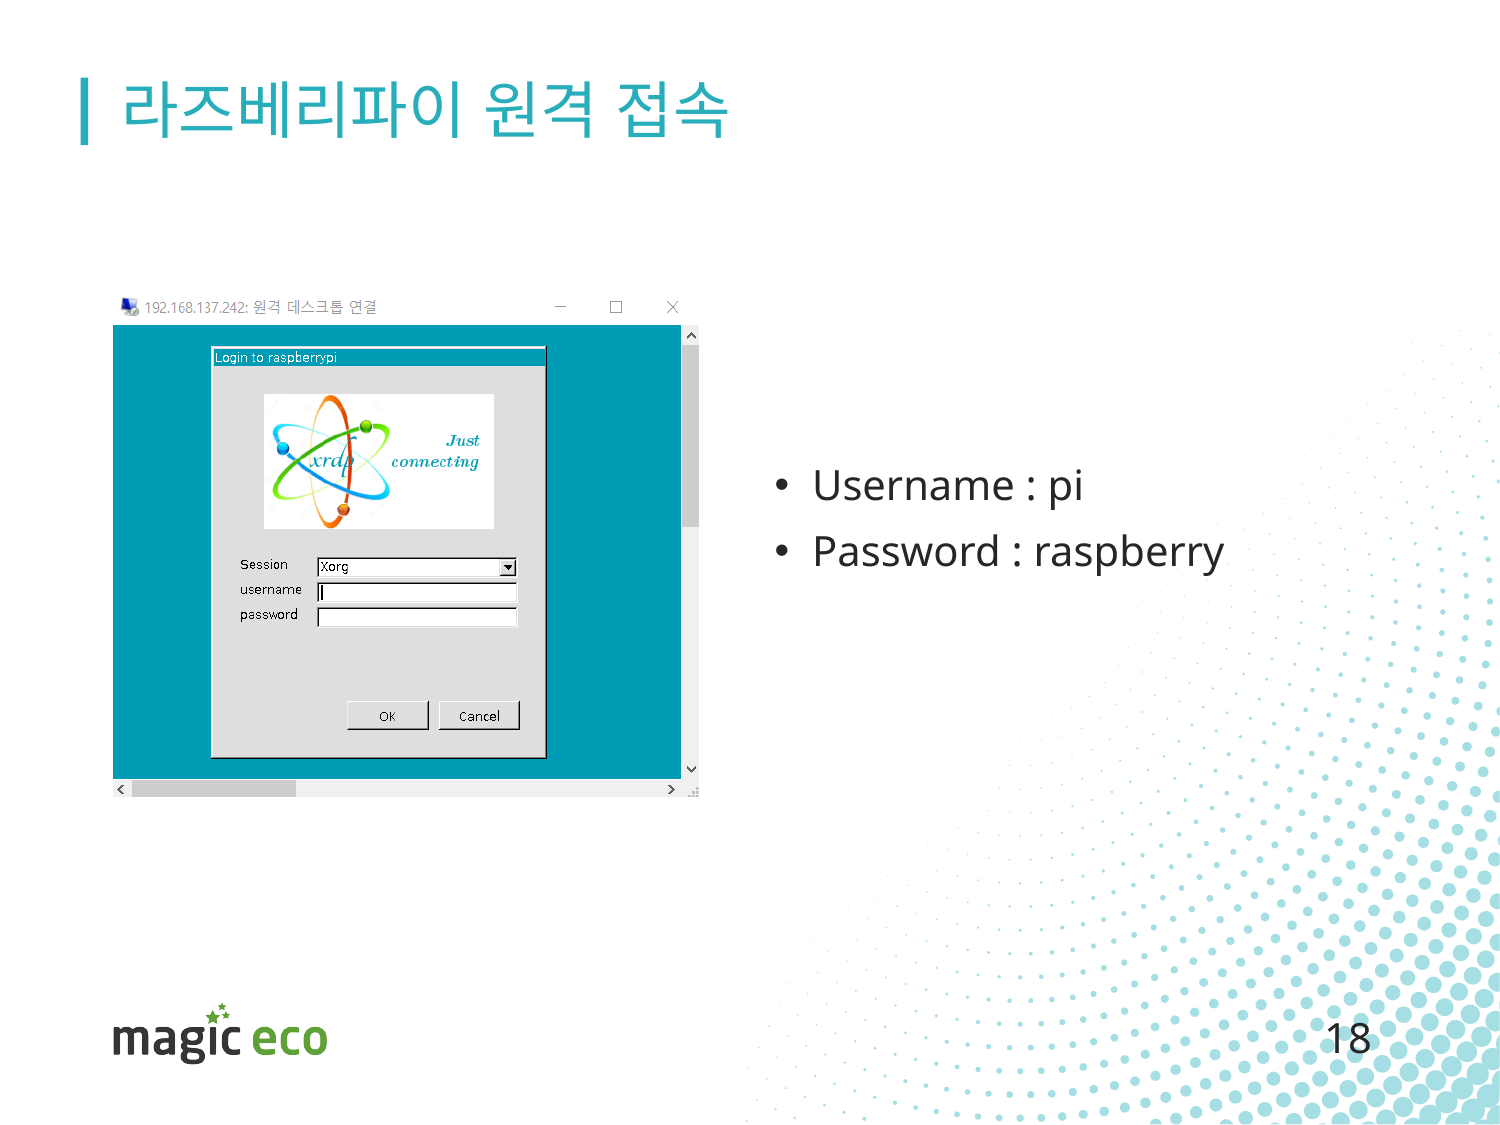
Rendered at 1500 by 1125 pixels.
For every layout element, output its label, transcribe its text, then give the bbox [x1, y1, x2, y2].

list Username : pi Password : raspberry [759, 456, 1305, 596]
title 라즈베리파이 원격 접속 [105, 59, 1305, 168]
picture [0, 0, 1500, 1125]
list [113, 290, 699, 797]
